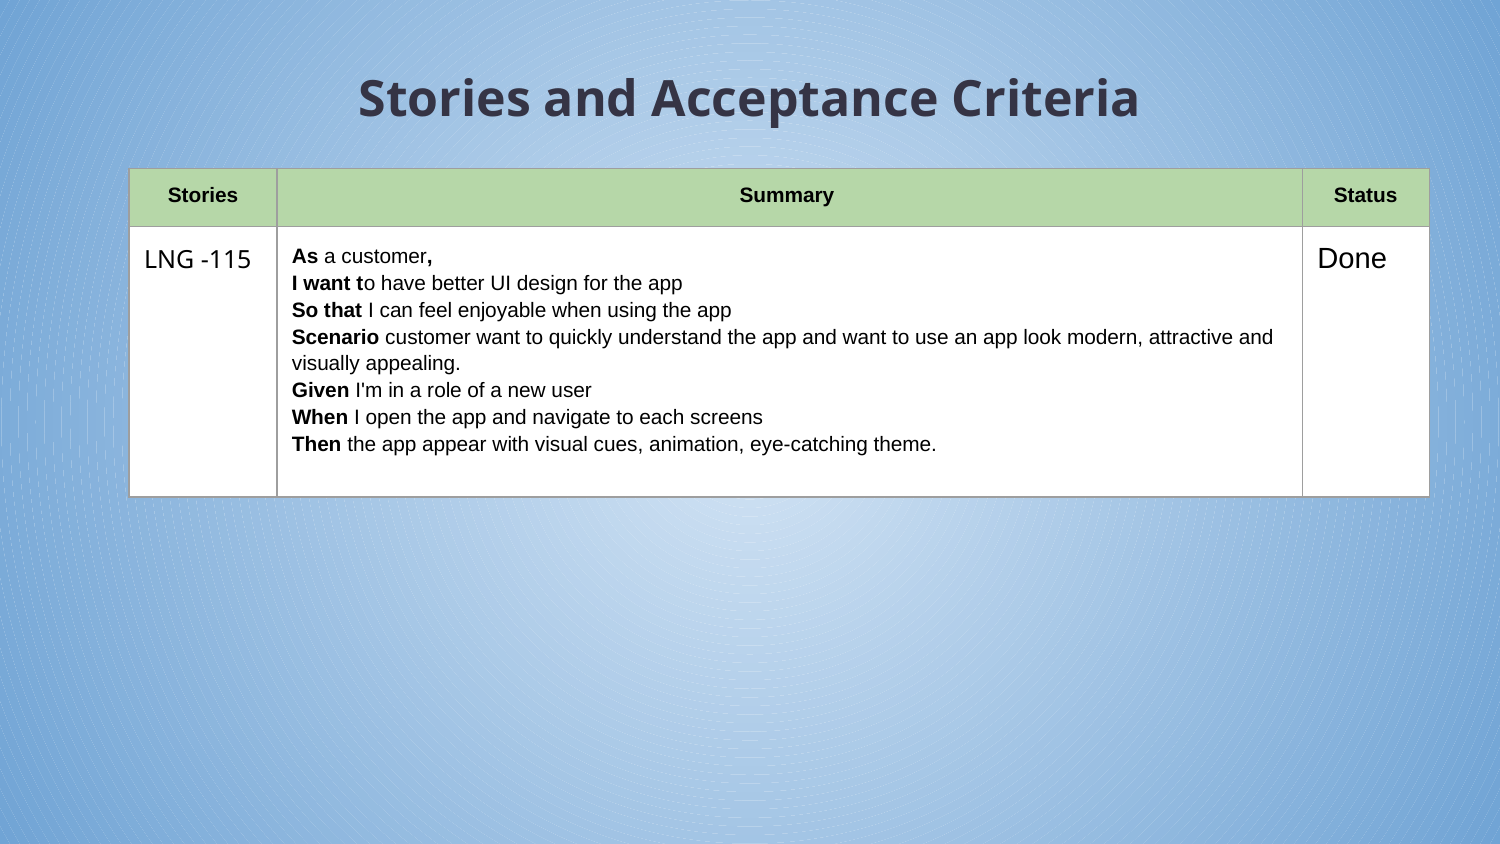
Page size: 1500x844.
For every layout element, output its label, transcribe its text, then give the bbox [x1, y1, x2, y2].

table_cell LNG -115 [130, 227, 276, 496]
table_header Status [1303, 169, 1429, 226]
text_box Stories and Acceptance Criteria [151, 51, 1349, 168]
table_header Stories [130, 169, 276, 226]
table_cell As a customer, I want to have better UI design for the app So that I can feel enjoyable when using the app Scenario customer want to quickly understand the app and want to use an app look modern, attractive and visually appealing. Given I'm in a role of a new user When I open the app and navigate to each screens Then the app appear with visual cues, animation, eye-catching theme. [278, 227, 1302, 496]
table_header Summary [278, 169, 1302, 226]
table_cell Done [1303, 227, 1429, 496]
